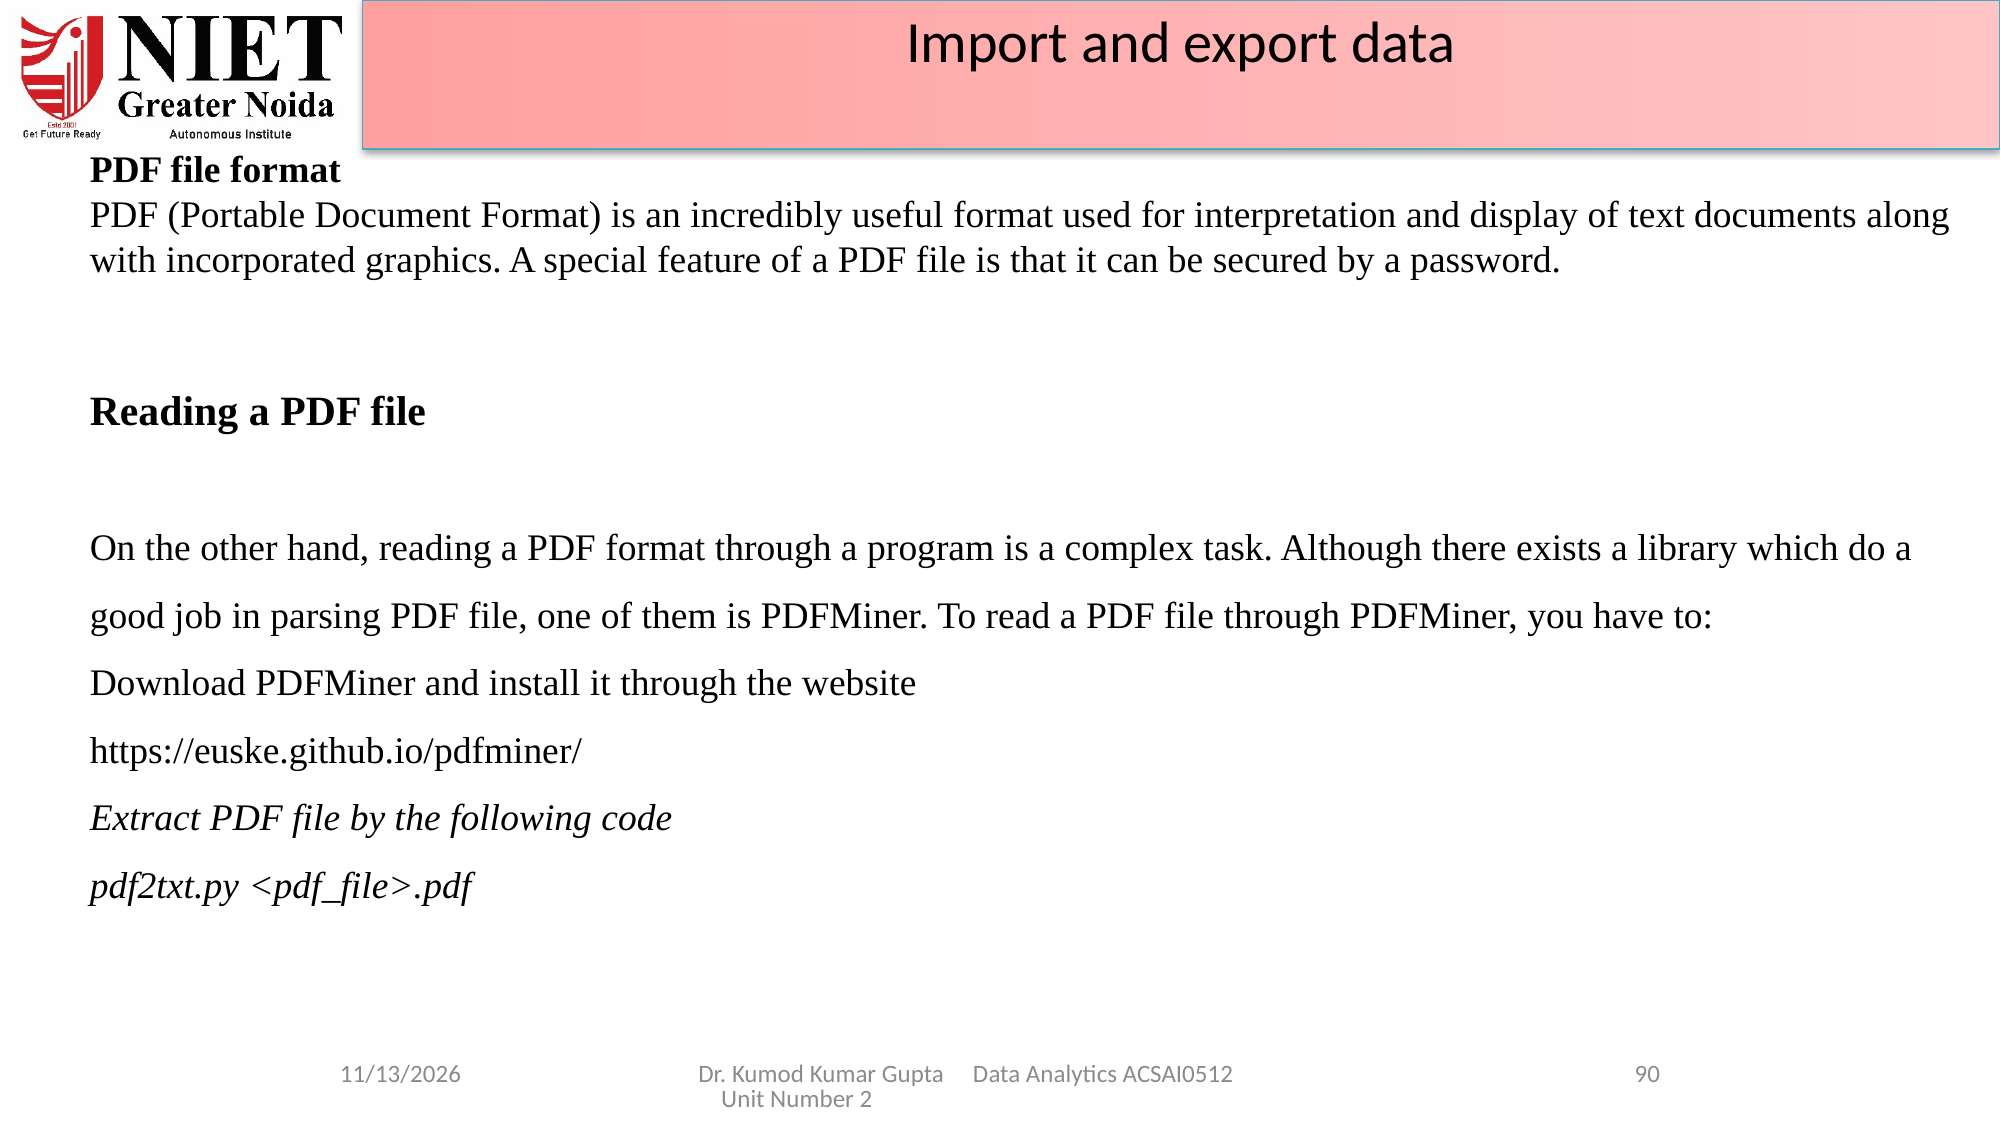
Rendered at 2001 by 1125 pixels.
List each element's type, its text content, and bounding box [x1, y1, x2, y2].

text_box PDF file format PDF (Portable Document Format) is an incredibly useful format used for interpretation and display of text documents along with incorporated graphics. A special feature of a PDF file is that it can be secured by a password. [75, 137, 2000, 288]
text_box Import and export data [363, 0, 2000, 137]
picture [0, 0, 363, 156]
text_box Reading a PDF file On the other hand, reading a PDF format through a program is a complex task. Although there exists a library which do a good job in parsing PDF file, one of them is PDFMiner. To read a PDF file through PDFMiner, you have to: Download PDFMiner and install it through the website https://euske.github.io/pdfminer/ Extract PDF file by the following code pdf2txt.py <pdf_file>.pdf [74, 350, 1963, 981]
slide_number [324, 1042, 675, 1103]
footer Dr. Kumod Kumar Gupta Data Analytics ACSAI0512 Unit Number 2 [683, 1042, 1317, 1103]
slide_number 90 [1325, 1042, 1675, 1103]
